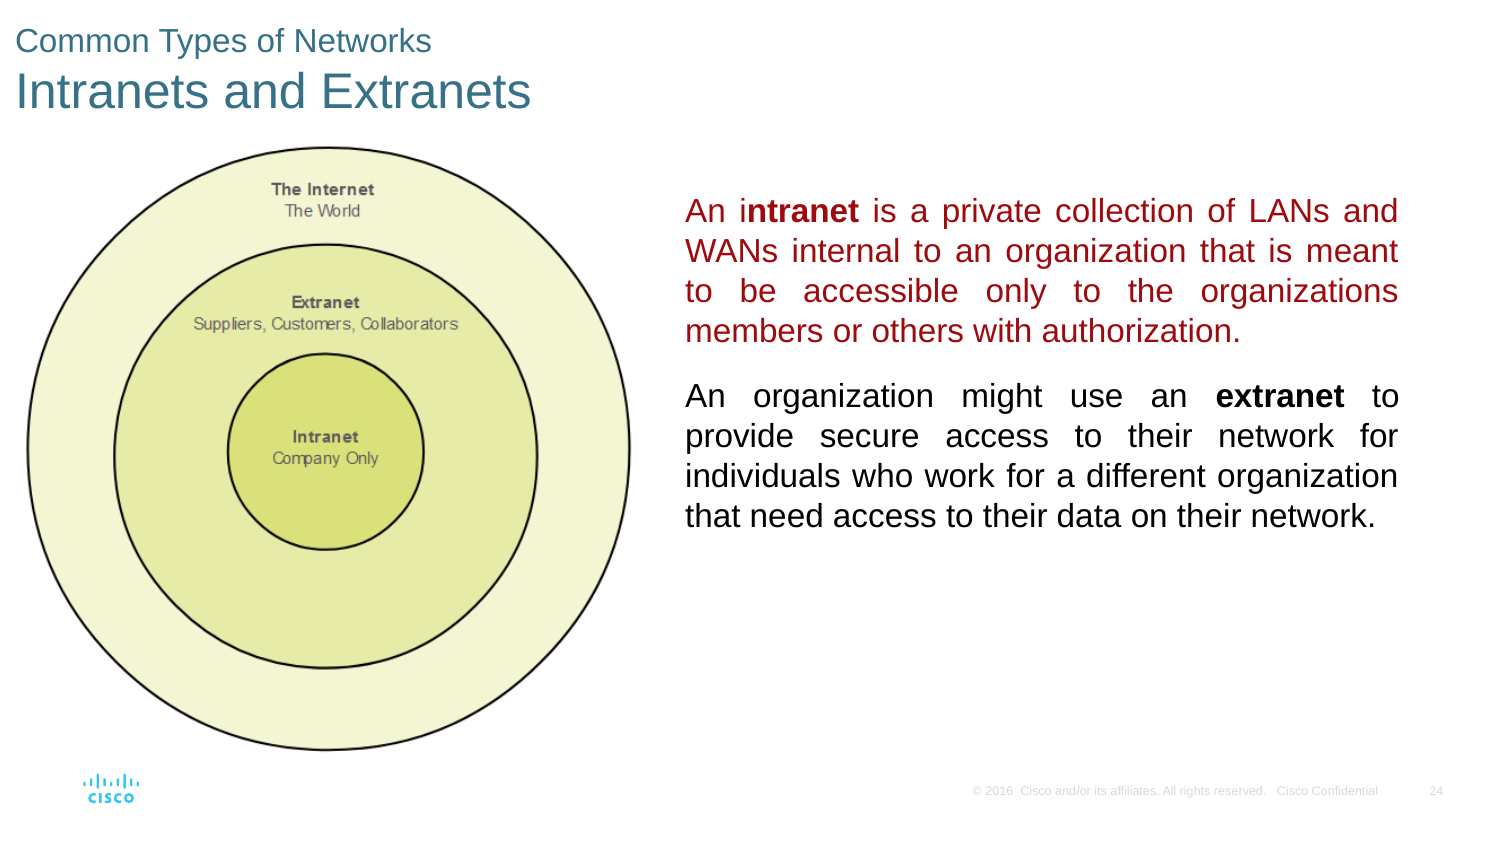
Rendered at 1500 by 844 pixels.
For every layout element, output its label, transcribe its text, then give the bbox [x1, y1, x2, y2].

picture [15, 141, 638, 760]
title Common Types of Networks Intranets and Extranets [0, 6, 1500, 131]
list An intranet is a private collection of LANs and WANs internal to an organization that is meant to be accessible only to the organizations members or others with authorization. An organization might use an extranet to provide secure access to their network for individuals who work for a different organization that need access to their data on their network. [670, 181, 1430, 678]
